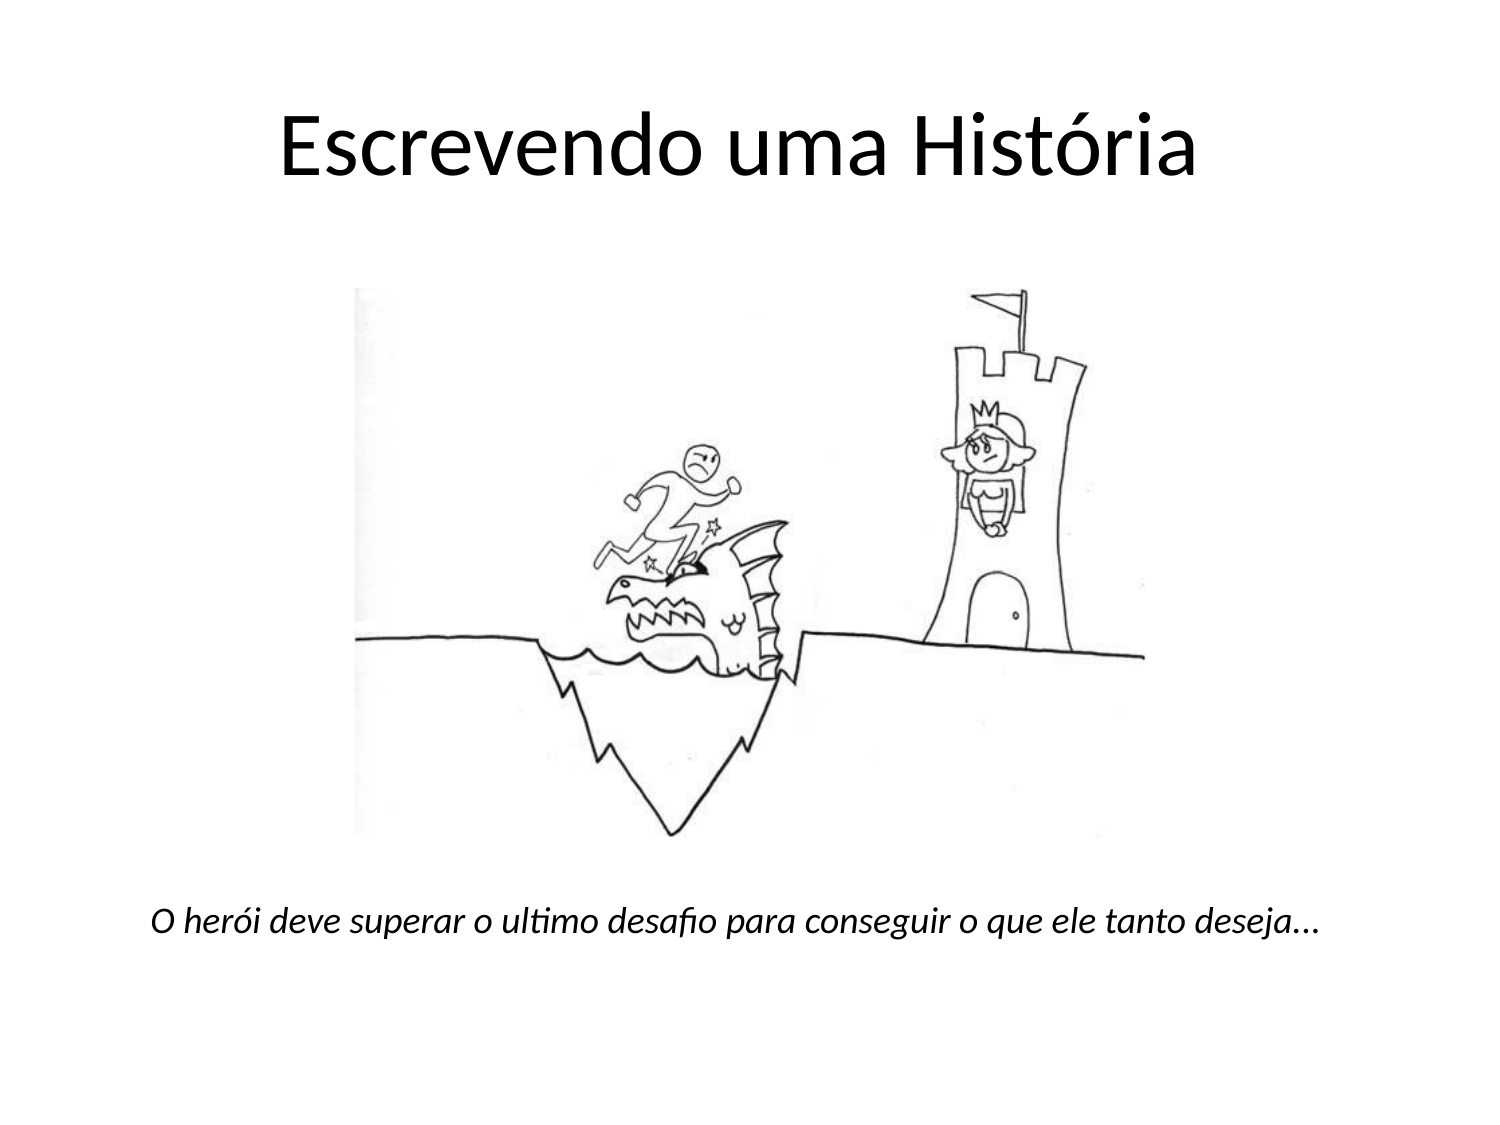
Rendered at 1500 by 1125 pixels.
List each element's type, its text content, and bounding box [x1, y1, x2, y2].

text_box O herói deve superar o ultimo desafio para conseguir o que ele tanto deseja... [135, 859, 1365, 949]
title Escrevendo uma História [75, 45, 1425, 233]
picture [354, 288, 1146, 837]
